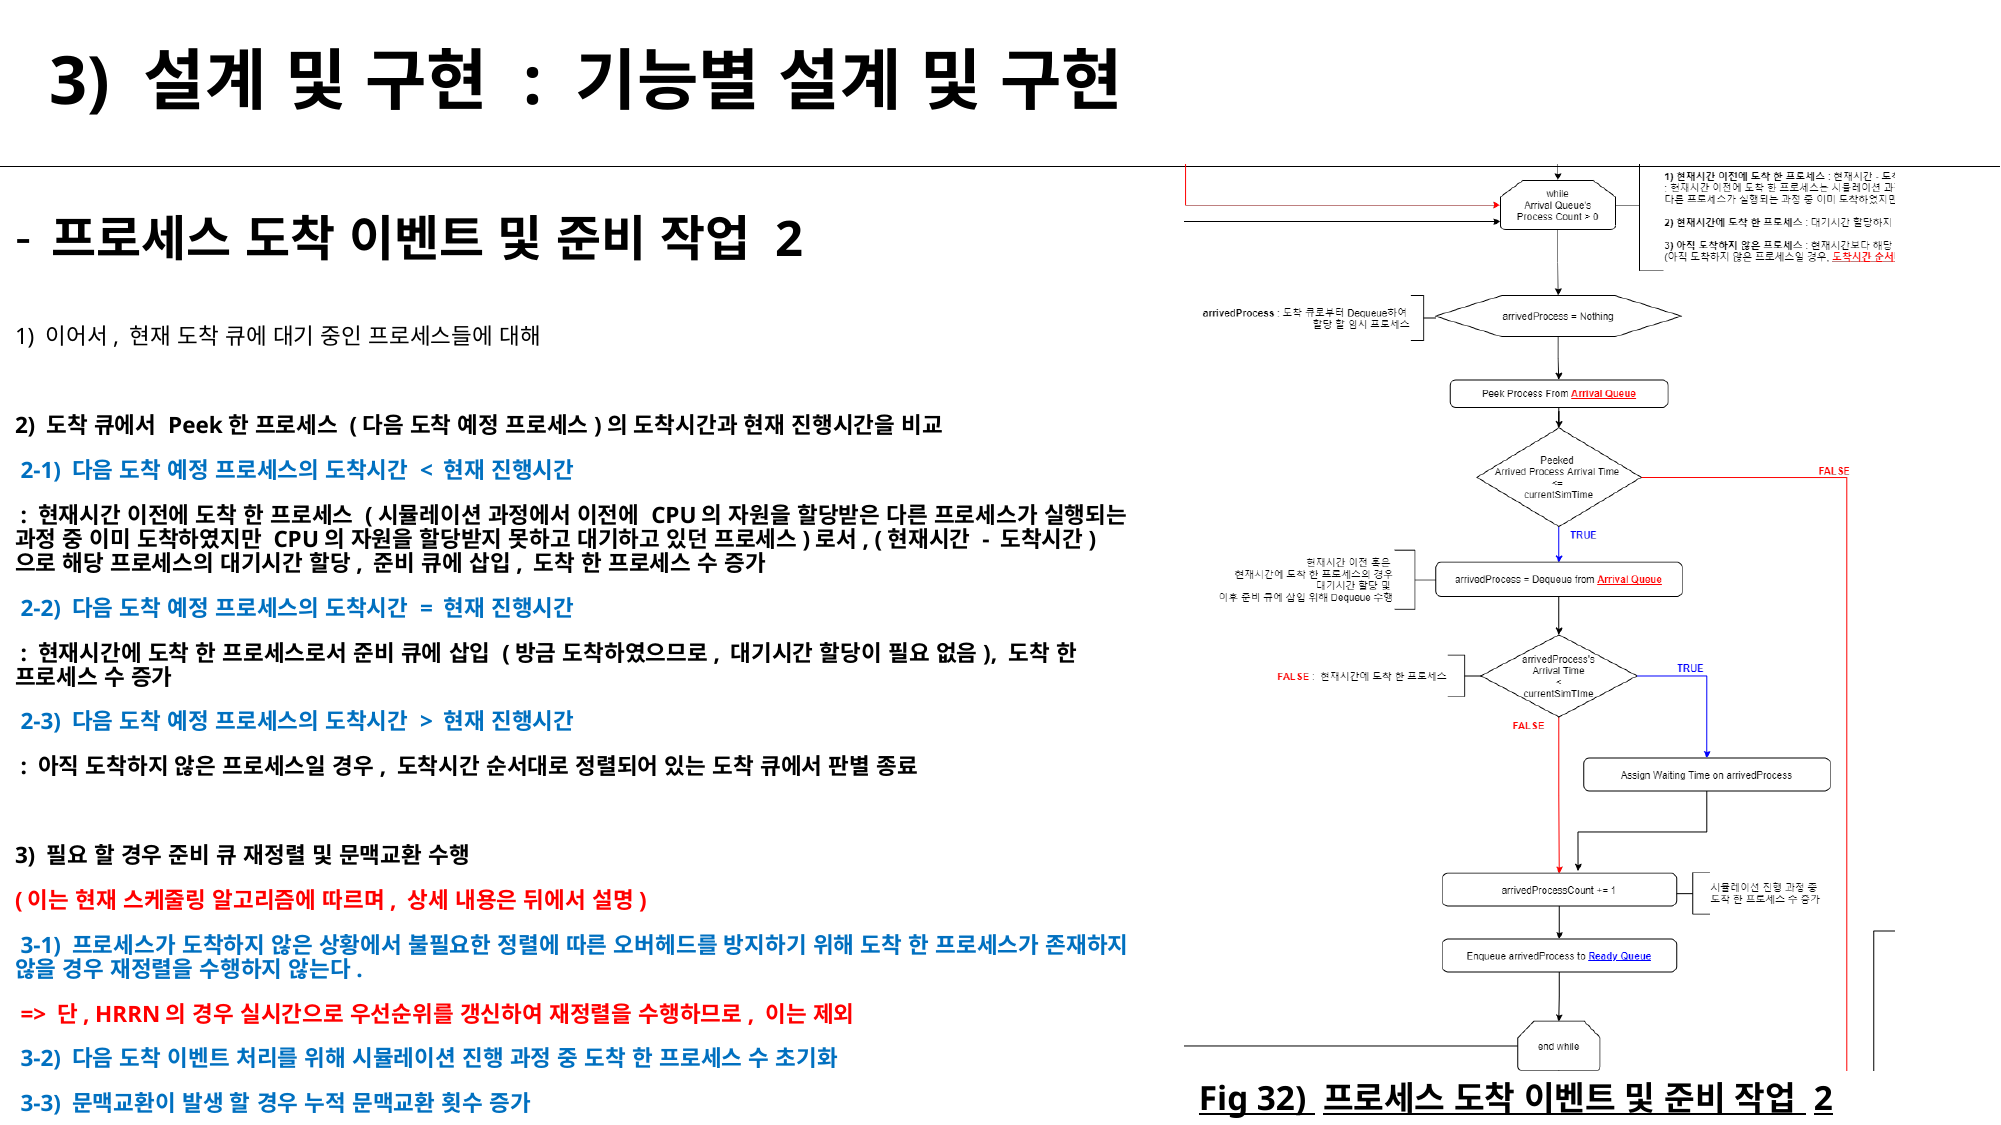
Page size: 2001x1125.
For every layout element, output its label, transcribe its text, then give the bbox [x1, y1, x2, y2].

list 프로세스 도착 이벤트 및 준비 작업 2 1) 이어서, 현재 도착 큐에 대기 중인 프로세스들에 대해 2) 도착 큐에서 Peek한 프로세스 (다음 도착 예정 프로세스)의 도착시간과 현재 진행시간을 비교 2-1) 다음 도착 예정 프로세스의 도착시간 < 현재 진행시간 : 현재시간 이전에 도착 한 프로세스 (시뮬레이션 과정에서 이전에 CPU의 자원을 할당받은 다른 프로세스가 실행되는 과정 중 이미 도착하였지만 CPU의 자원을 할당받지 못하고 대기하고 있던 프로세스)로서, (현재시간 - 도착시간)으로 해당 프로세스의 대기시간 할당, 준비 큐에 삽입, 도착 한 프로세스 수 증가 2-2) 다음 도착 예정 프로세스의 도착시간 = 현재 진행시간 : 현재시간에 도착 한 프로세스로서 준비 큐에 삽입 (방금 도착하였으므로, 대기시간 할당이 필요 없음), 도착 한 프로세스 수 증가 2-3) 다음 도착 예정 프로세스의 도착시간 > 현재 진행시간 : 아직 도착하지 않은 프로세스일 경우, 도착시간 순서대로 정렬되어 있는 도착 큐에서 판별 종료 3) 필요 할 경우 준비 큐 재정렬 및 문맥교환 수행 (이는 현재 스케줄링 알고리즘에 따르며, 상세 내용은 뒤에서 설명) 3-1) 프로세스가 도착하지 않은 상황에서 불필요한 정렬에 따른 오버헤드를 방지하기 위해 도착 한 프로세스가 존재하지 않을 경우 재정렬을 수행하지 않는다. => 단, HRRN의 경우 실시간으로 우선순위를 갱신하여 재정렬을 수행하므로, 이는 제외 3-2) 다음 도착 이벤트 처리를 위해 시뮬레이션 진행 과정 중 도착 한 프로세스 수 초기화 3-3) 문맥교환이 발생 할 경우 누적 문맥교환 횟수 증가 [0, 167, 1145, 1125]
picture [1184, 164, 1895, 1071]
text_box Fig 32) 프로세스 도착 이벤트 및 준비 작업 2 [1184, 1071, 1895, 1125]
title 3) 설계 및 구현 : 기능별 설계 및 구현 [0, 0, 2000, 166]
